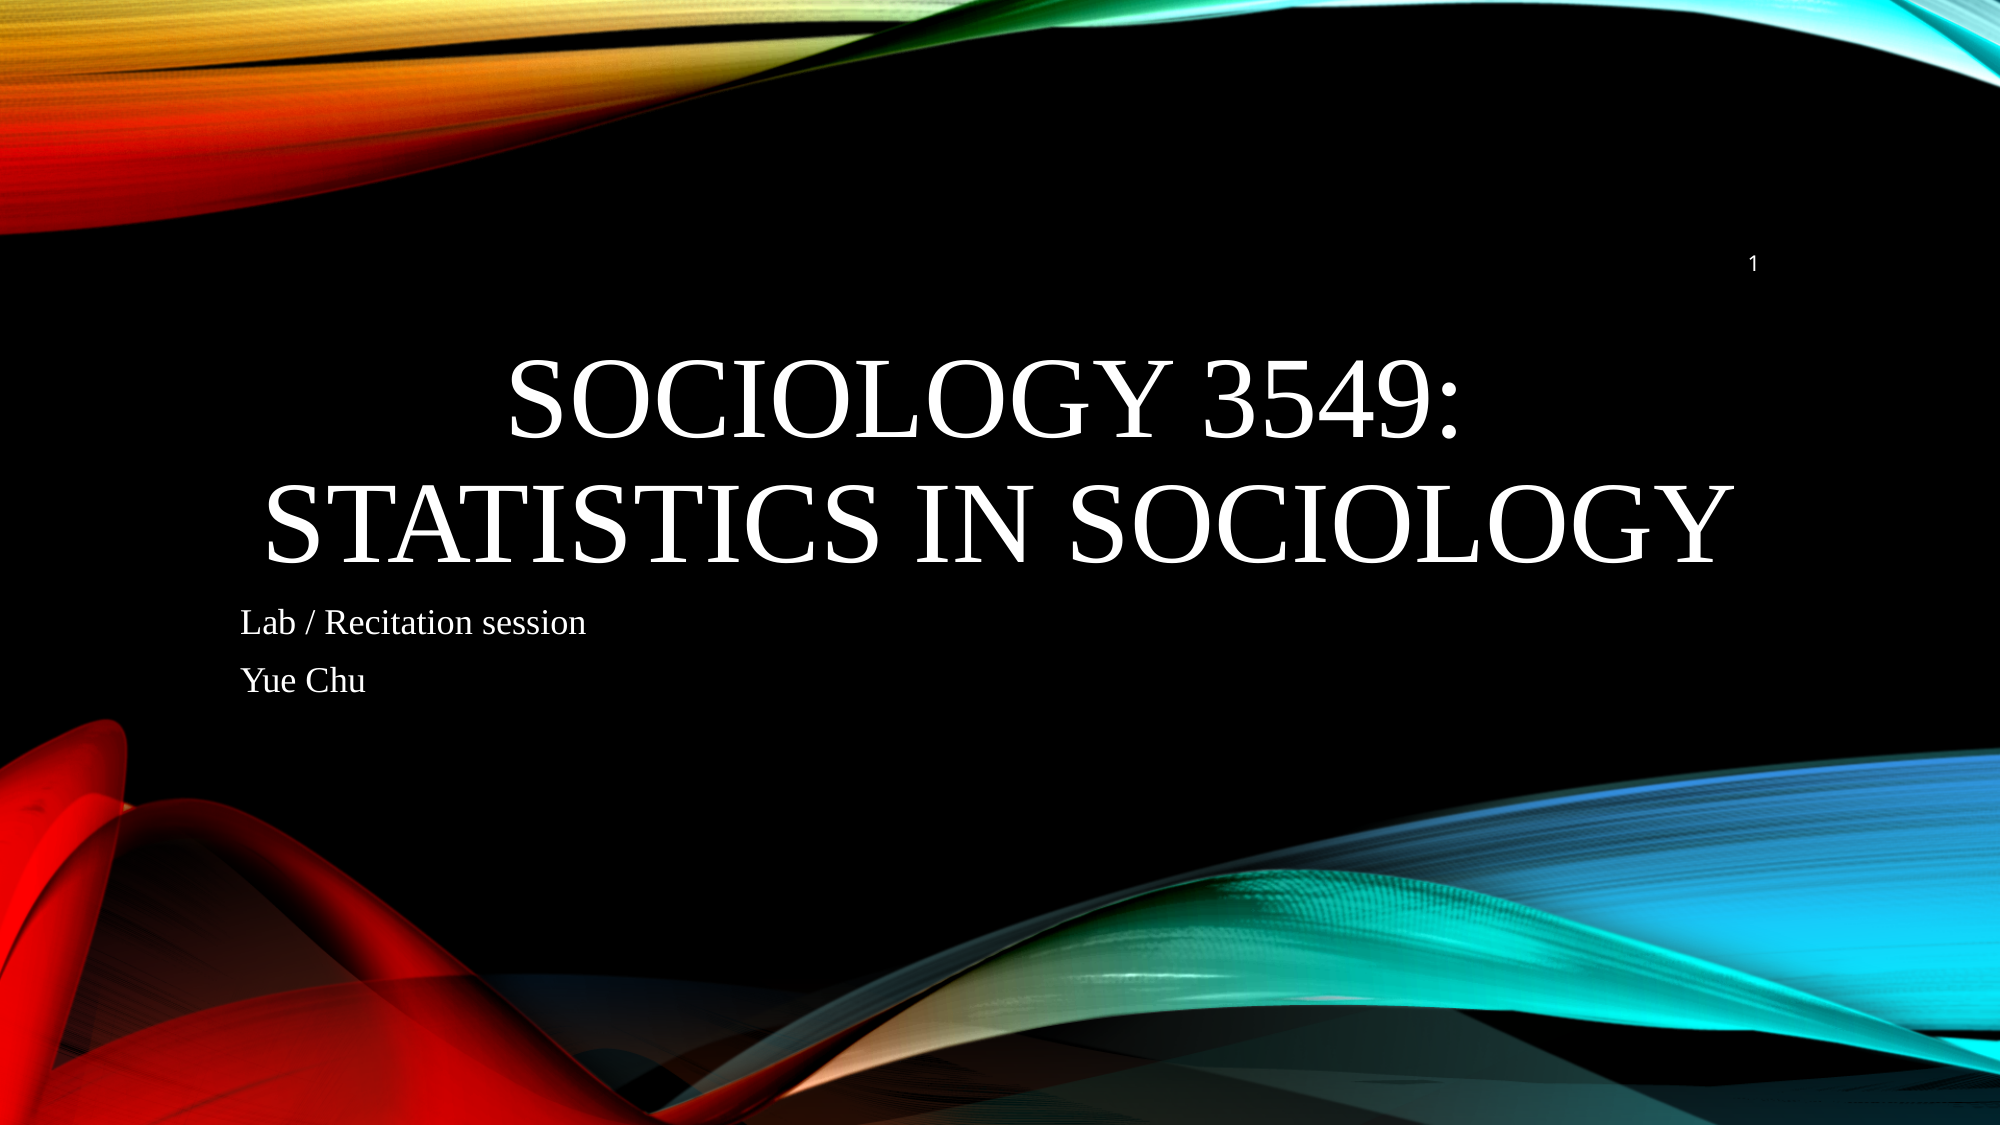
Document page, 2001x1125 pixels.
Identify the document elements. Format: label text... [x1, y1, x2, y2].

picture [0, 0, 2000, 237]
title Sociology 3549: Statistics in Sociology [225, 295, 1775, 595]
picture [0, 717, 2000, 1125]
subtitle Lab / Recitation session Yue Chu [225, 595, 1775, 709]
slide_number 0 [1325, 234, 1775, 295]
